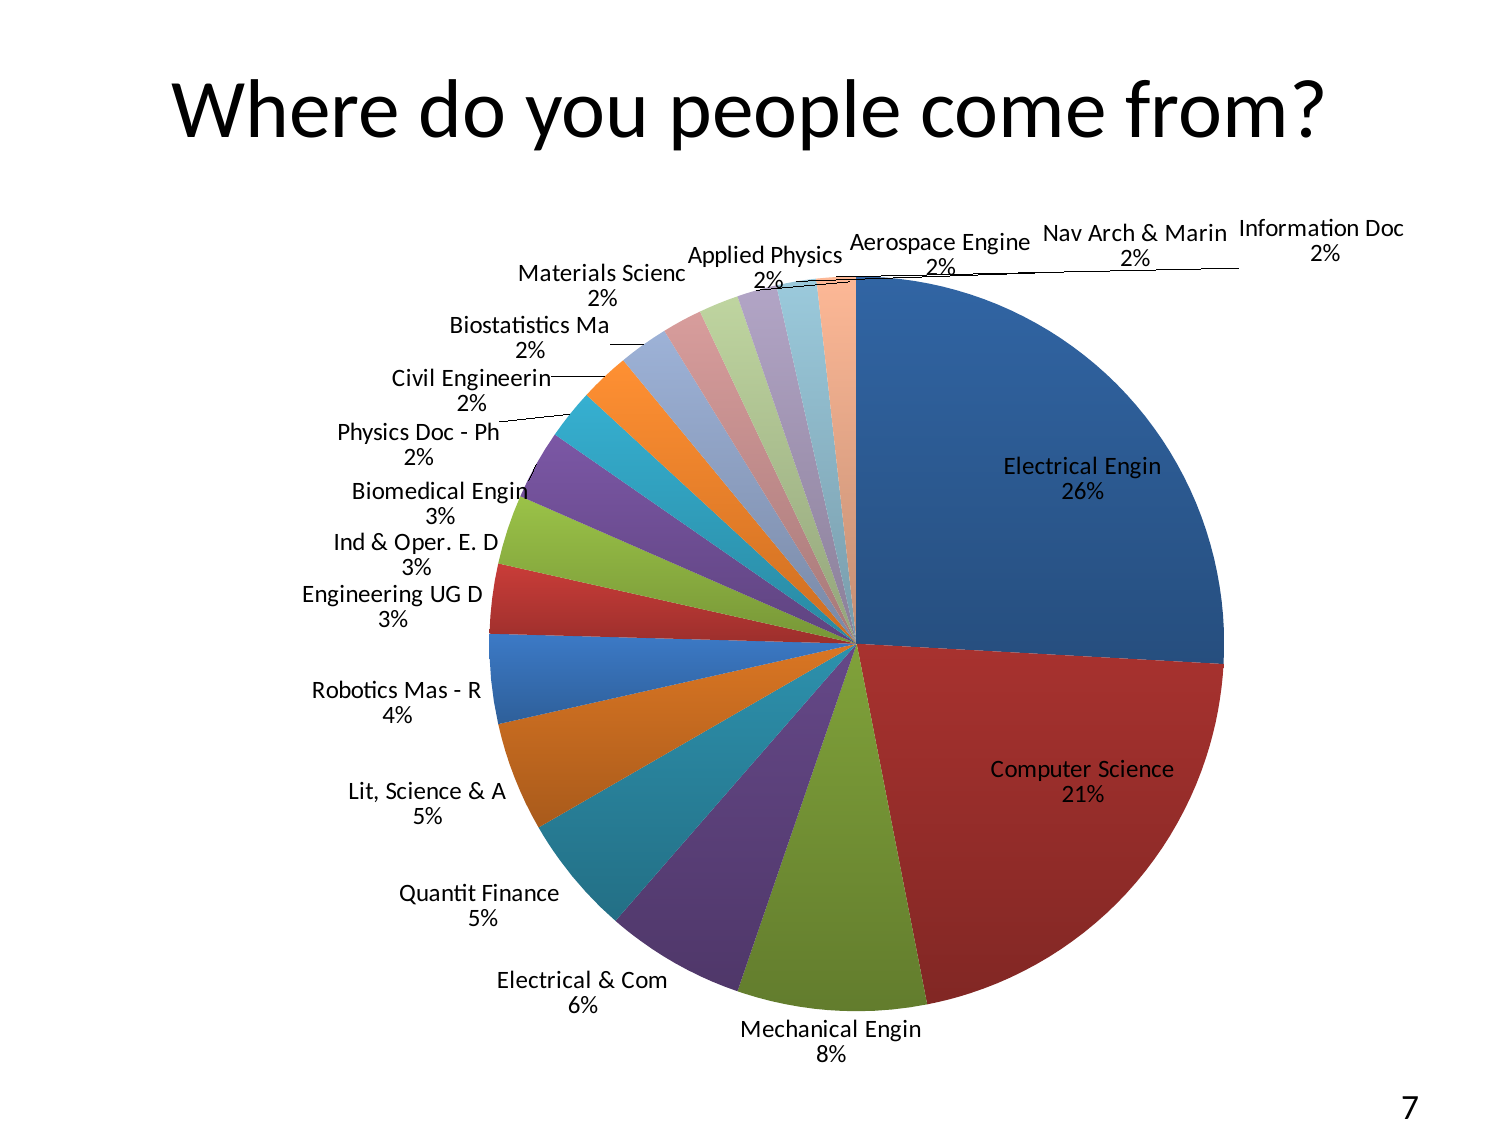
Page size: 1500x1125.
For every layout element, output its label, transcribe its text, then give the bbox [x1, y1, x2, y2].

title Where do you people come from? [75, 45, 1425, 163]
chart [74, 199, 1451, 1088]
